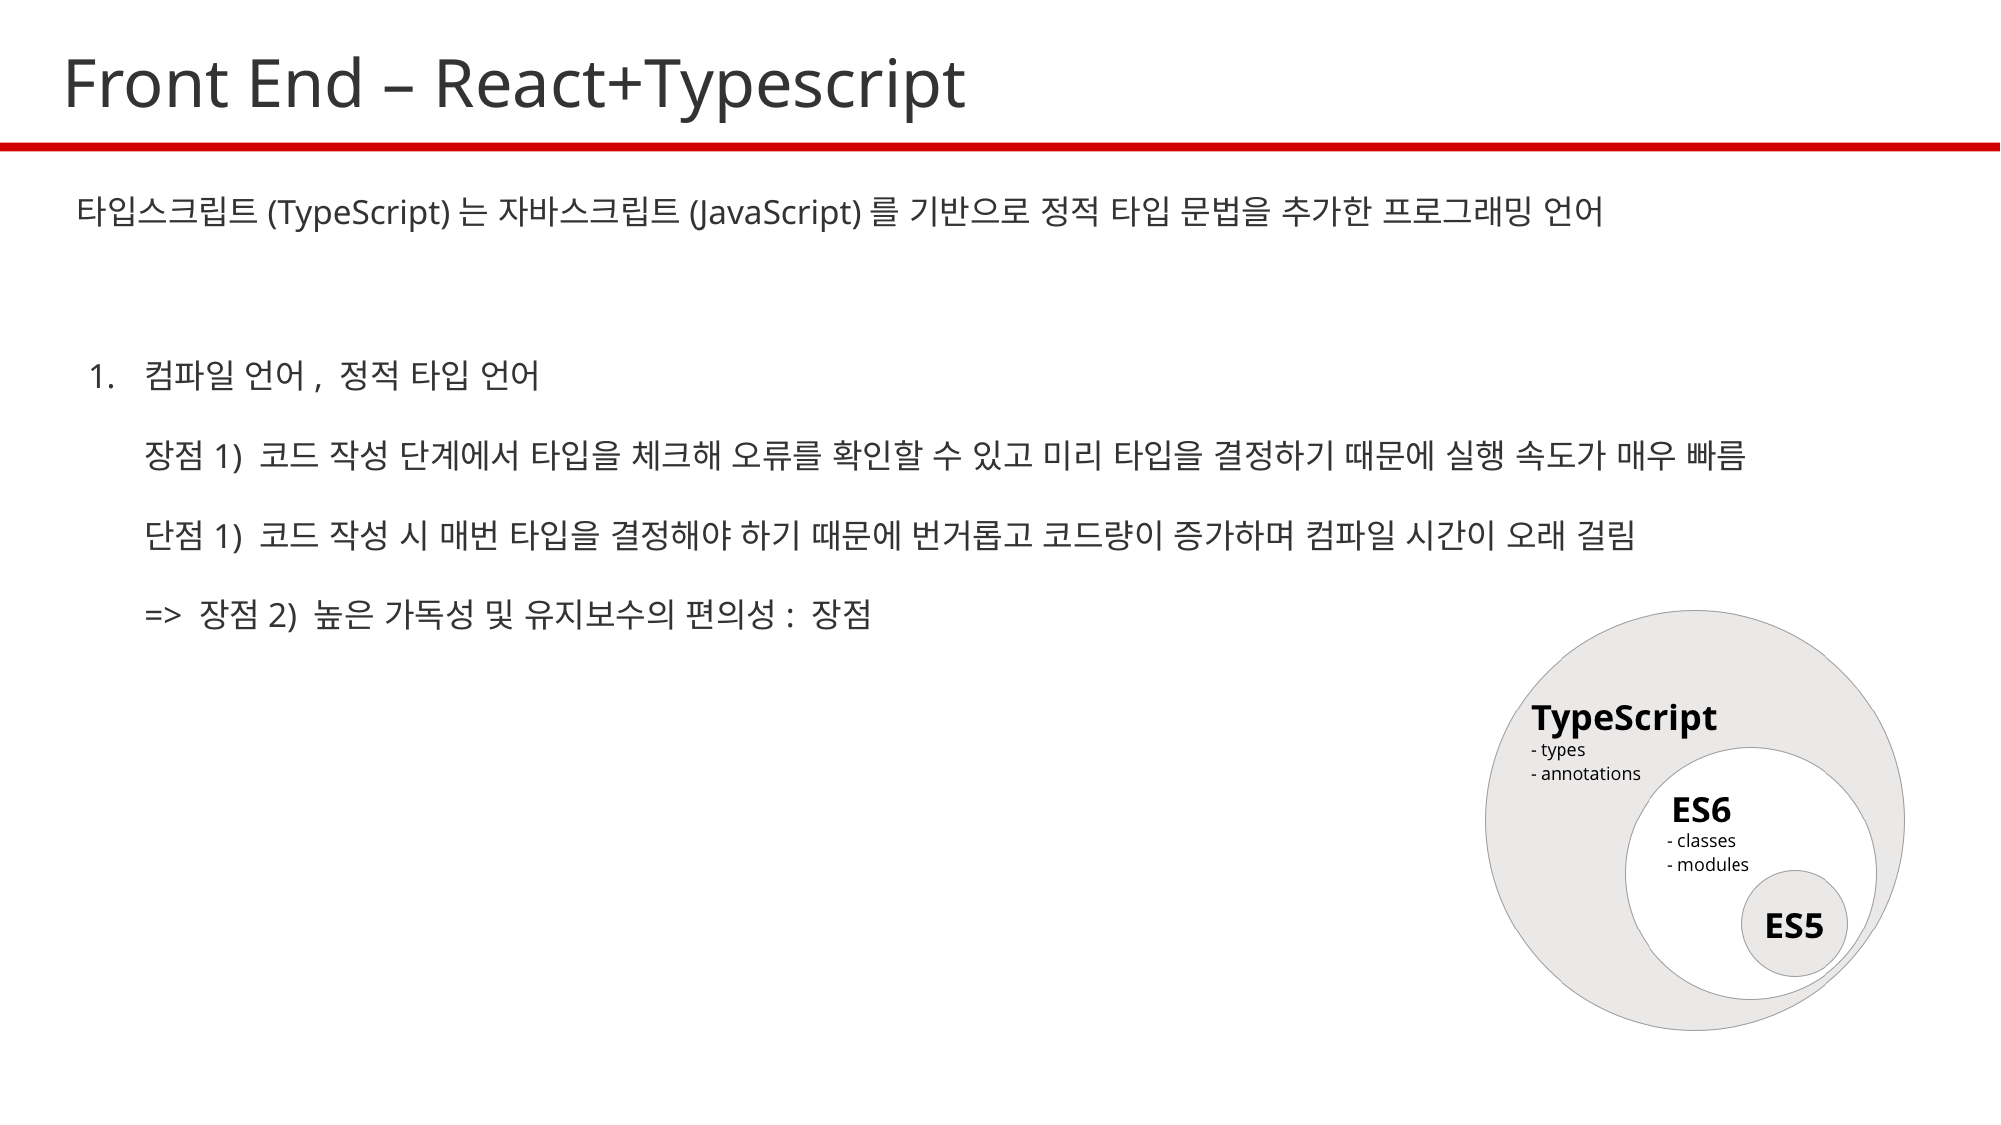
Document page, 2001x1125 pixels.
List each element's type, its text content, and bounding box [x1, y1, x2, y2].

picture [1474, 599, 1914, 1040]
text_box Front End – React+Typescript [48, 33, 983, 129]
text_box 타입스크립트(TypeScript)는 자바스크립트(JavaScript)를 기반으로 정적 타입 문법을 추가한 프로그래밍 언어 [61, 184, 1621, 239]
text_box [0, 142, 2000, 152]
text_box 컴파일 언어, 정적 타입 언어 장점1) 코드 작성 단계에서 타입을 체크해 오류를 확인할 수 있고 미리 타입을 결정하기 때문에 실행 속도가 매우 빠름 단점1) 코드 작성 시 매번 타입을 결정해야 하기 때문에 번거롭고 코드량이 증가하며 컴파일 시간이 오래 걸림 => 장점2) 높은 가독성 및 유지보수의 편의성: 장점 [73, 347, 1765, 642]
